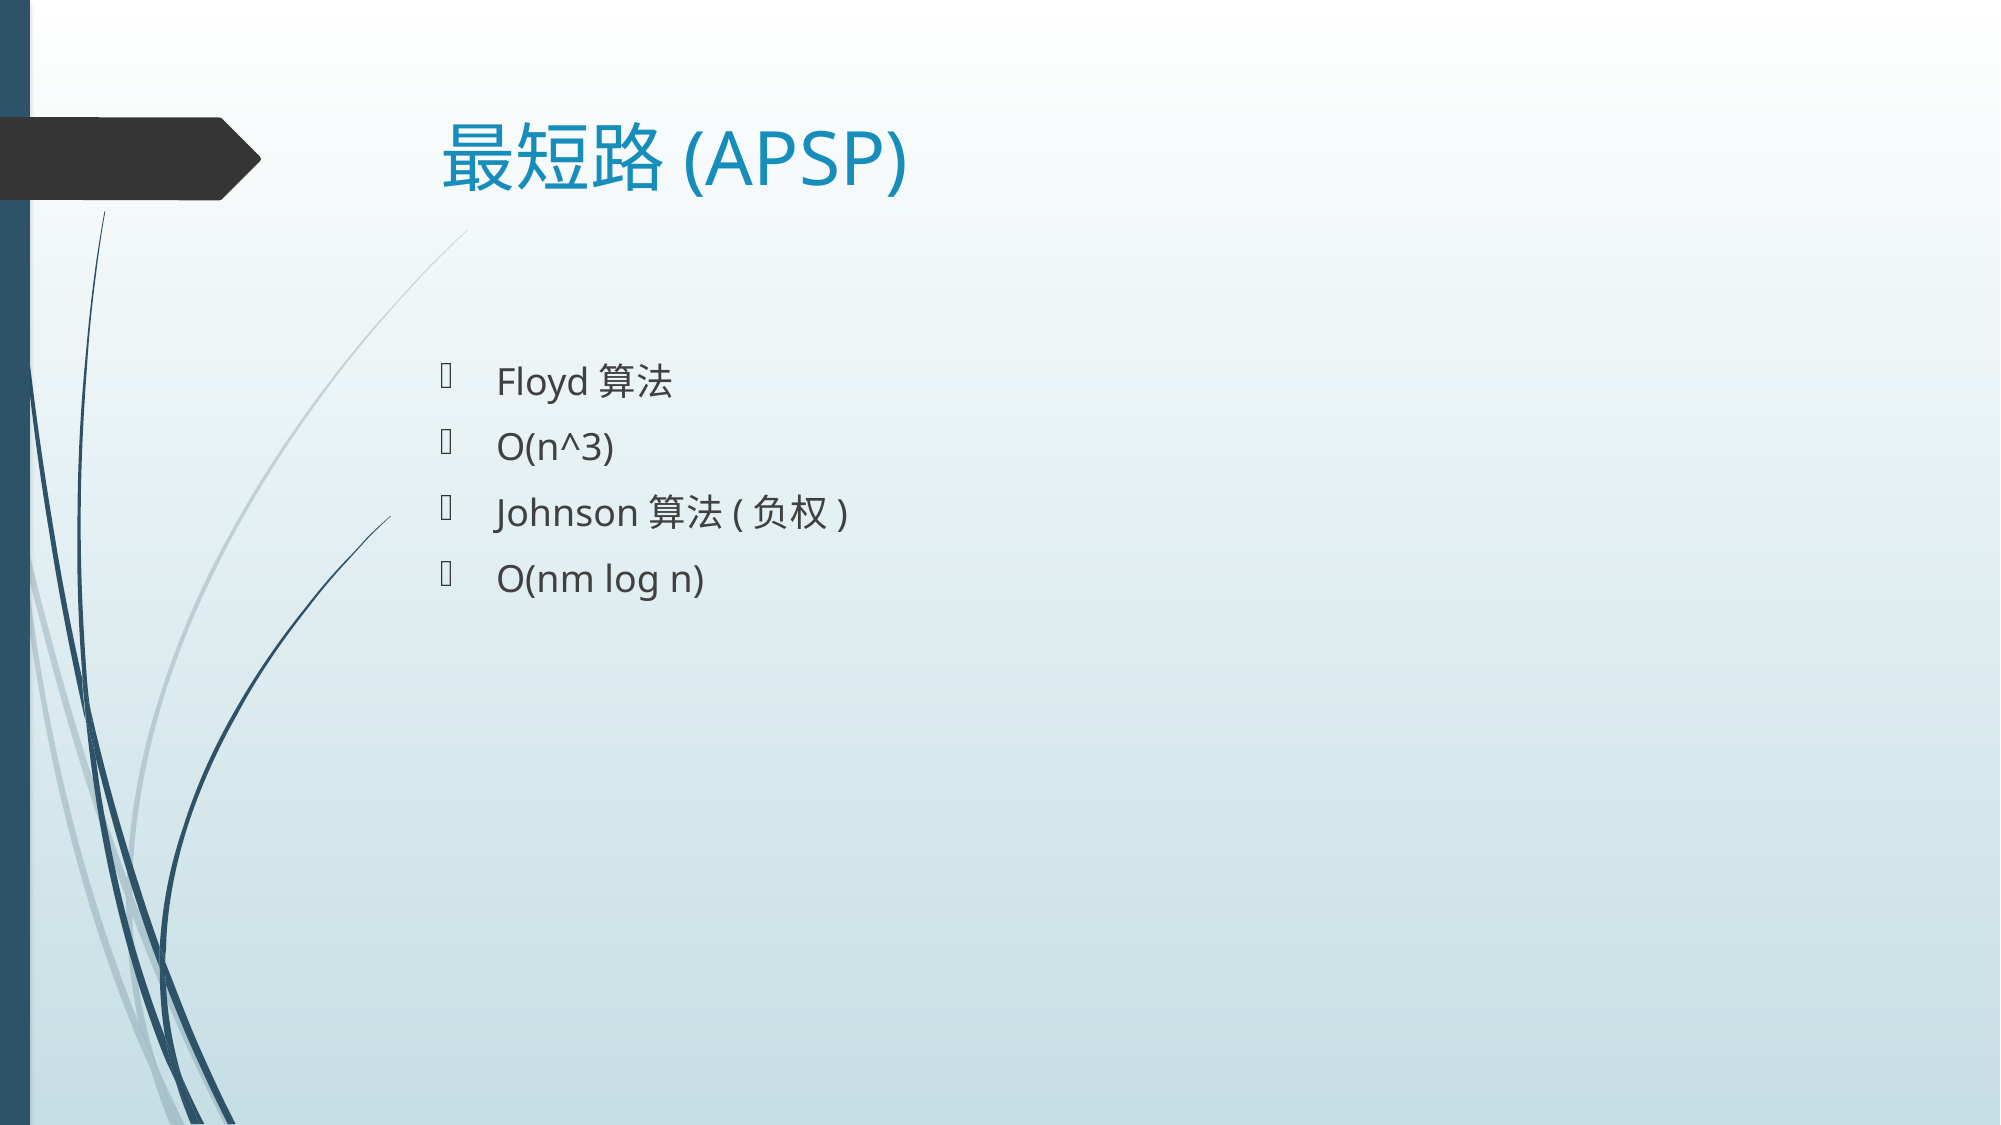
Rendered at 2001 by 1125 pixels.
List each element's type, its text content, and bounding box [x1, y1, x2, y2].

list Floyd算法 O(n^3) Johnson算法(负权) O(nm log n) [424, 350, 1888, 970]
title 最短路(APSP) [425, 102, 1888, 313]
